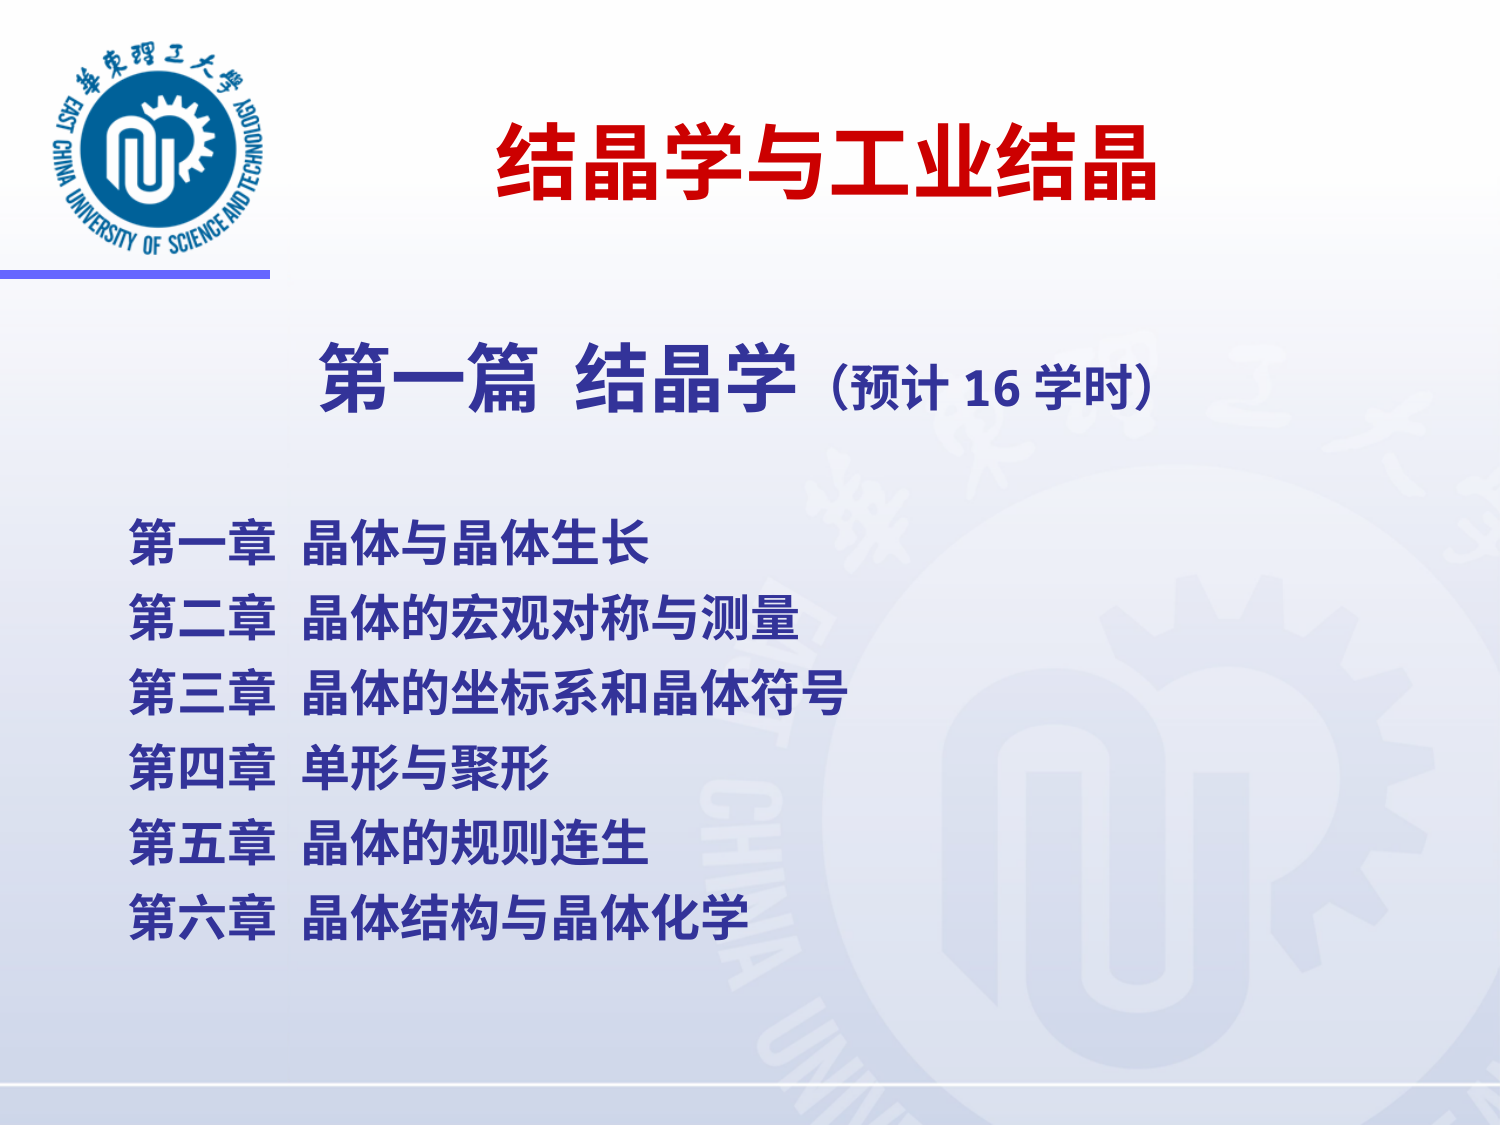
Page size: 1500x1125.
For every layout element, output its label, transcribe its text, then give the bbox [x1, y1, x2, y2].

list 第一篇 结晶学（预计16学时） 第一章 晶体与晶体生长 第二章 晶体的宏观对称与测量 第三章 晶体的坐标系和晶体符号 第四章 单形与聚形 第五章 晶体的规则连生 第六章 晶体结构与晶体化学 [112, 341, 1388, 1087]
picture [0, 0, 1500, 1125]
title 结晶学与工业结晶 [270, 60, 1388, 261]
